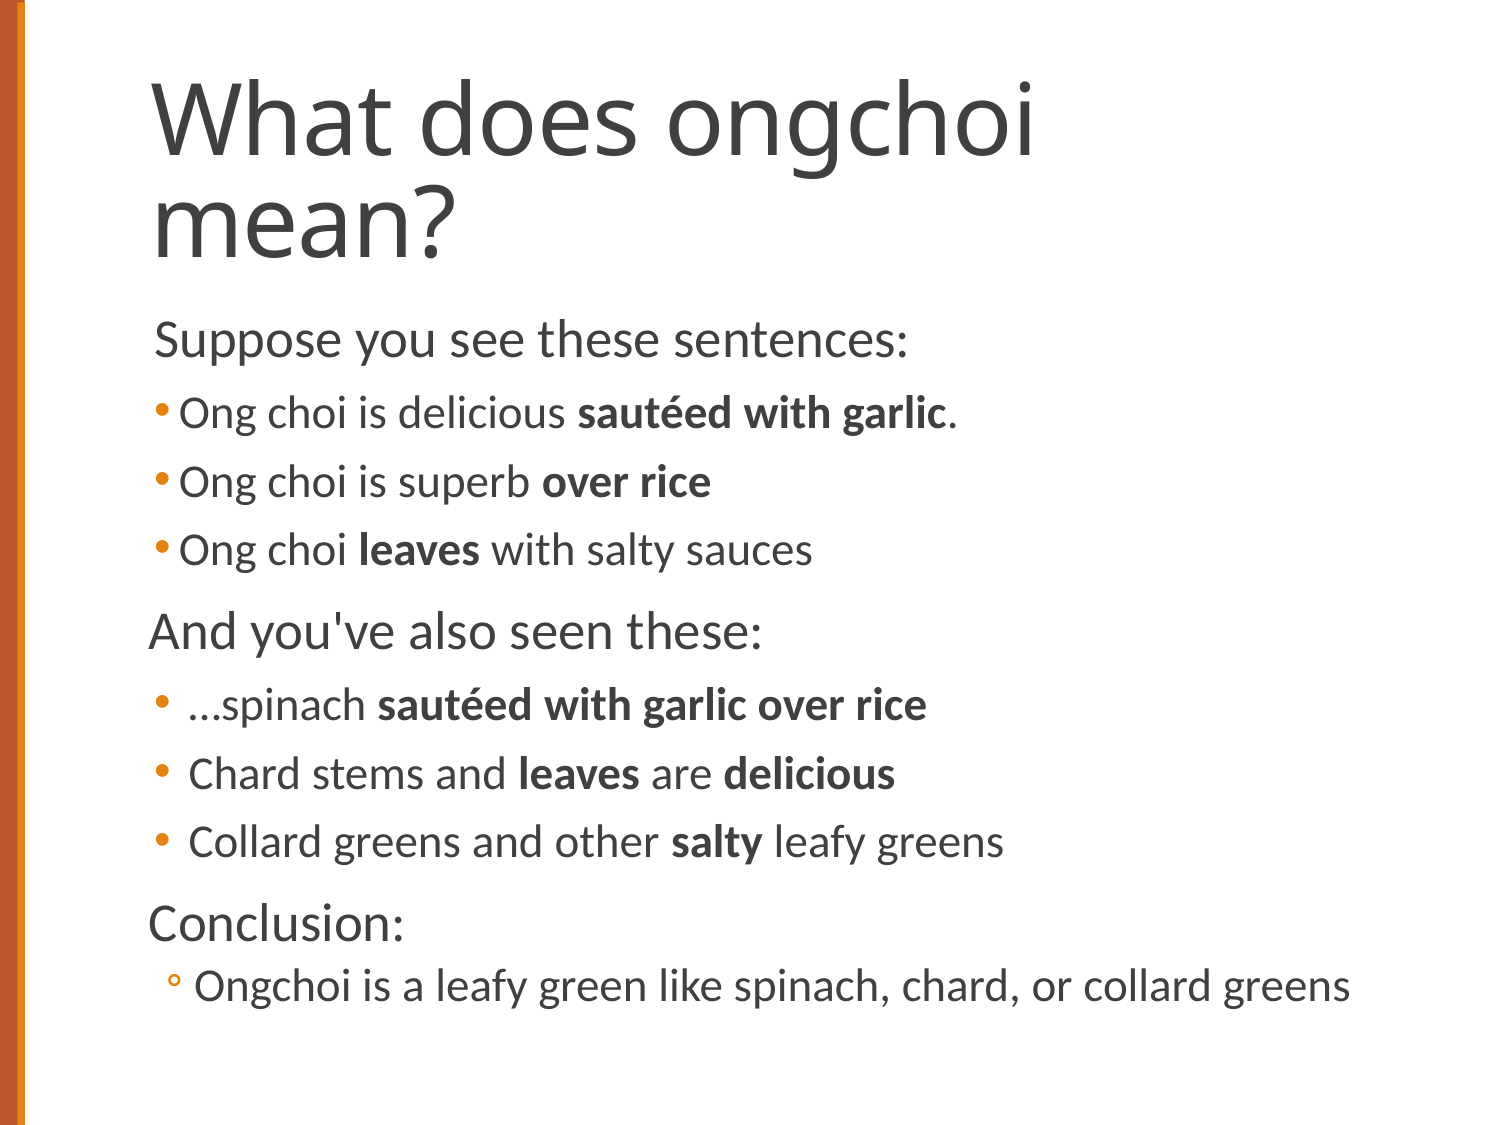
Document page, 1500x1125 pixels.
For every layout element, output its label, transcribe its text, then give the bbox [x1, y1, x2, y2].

title What does ongchoi mean? [135, 47, 1373, 285]
list Suppose you see these sentences: Ong choi is delicious sautéed with garlic. Ong choi is superb over rice Ong choi leaves with salty sauces And you've also seen these: …spinach sautéed with garlic over rice Chard stems and leaves are delicious Collard greens and other salty leafy greens Conclusion: Ongchoi is a leafy green like spinach, chard, or collard greens [135, 302, 1373, 1063]
